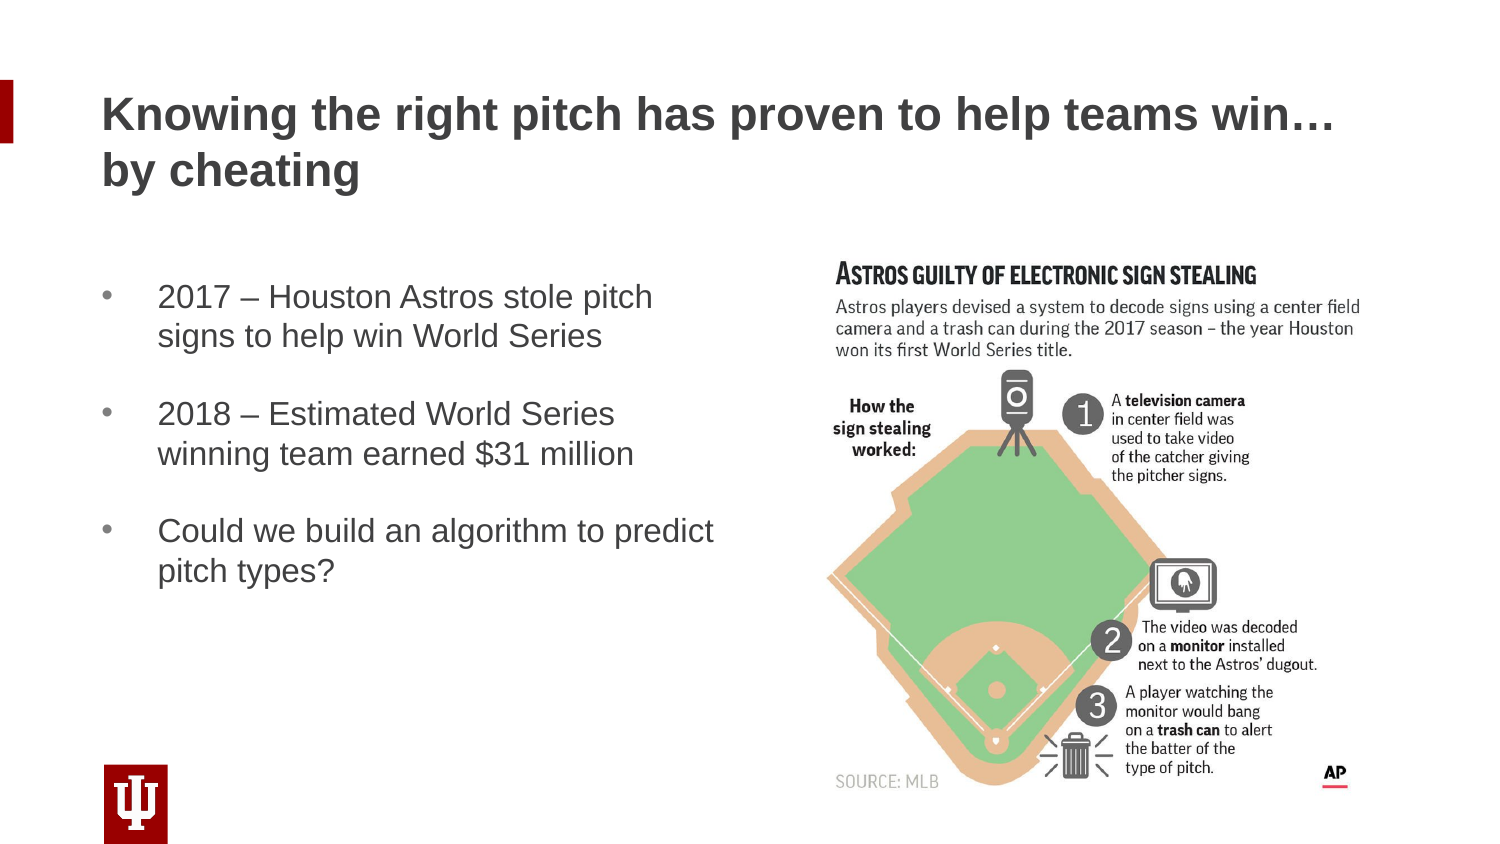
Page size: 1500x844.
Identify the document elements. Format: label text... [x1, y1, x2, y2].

picture [812, 249, 1373, 800]
list 2017 – Houston Astros stole pitch signs to help win World Series 2018 – Estimated World Series winning team earned $31 million Could we build an algorithm to predict pitch types? [86, 267, 734, 726]
picture [114, 775, 158, 830]
title Knowing the right pitch has proven to help teams win… by cheating [86, 76, 1394, 204]
